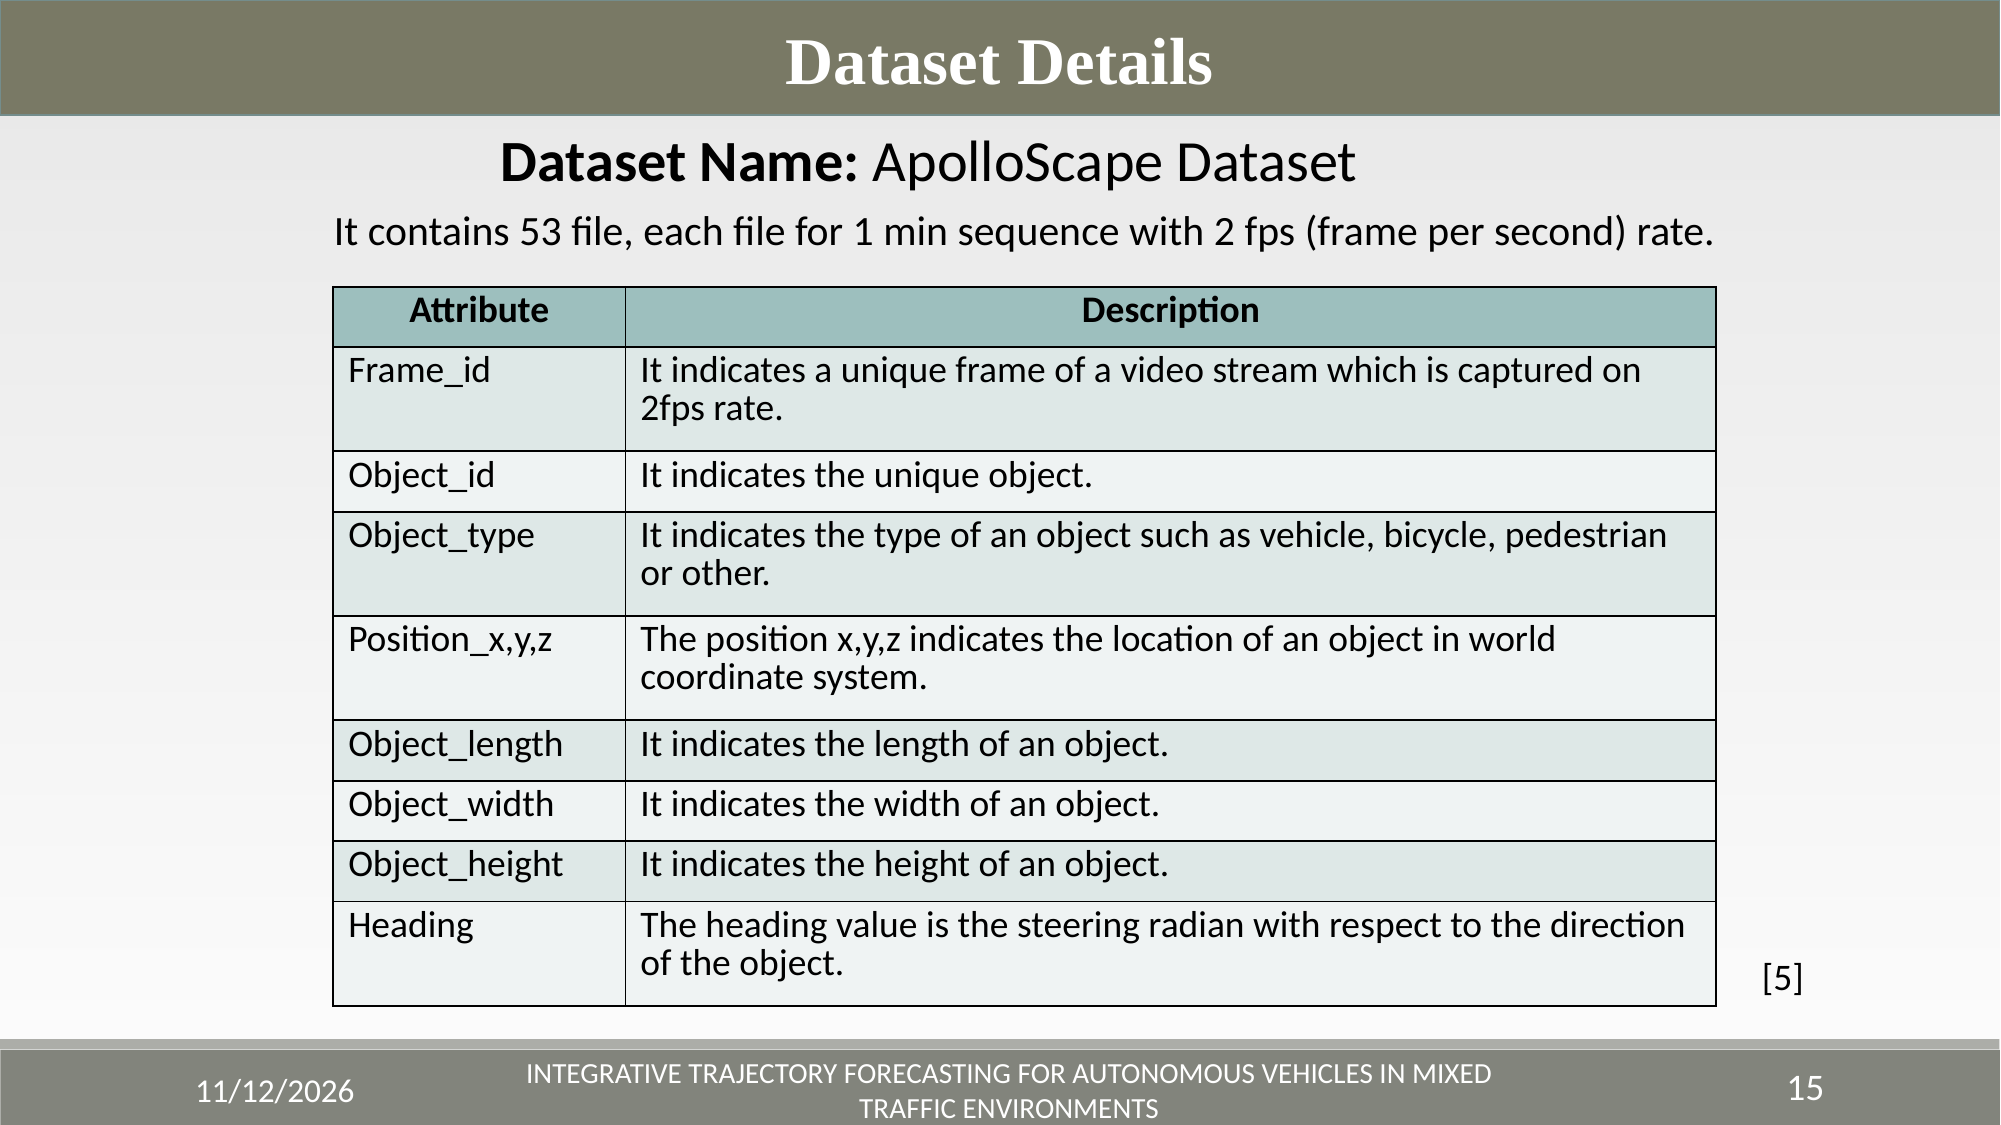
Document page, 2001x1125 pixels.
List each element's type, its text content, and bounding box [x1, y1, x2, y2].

slide_number 15 [1624, 1055, 1840, 1116]
table_cell Frame_id [334, 348, 625, 450]
text_box It contains 53 file, each file for 1 min sequence with 2 fps (frame per second) rate. [152, 196, 1897, 307]
table_cell It indicates the type of an object such as vehicle, bicycle, pedestrian or other. [626, 513, 1715, 615]
text_box [5] [1747, 945, 1840, 1005]
table_cell It indicates the unique object. [626, 452, 1715, 511]
table_cell The heading value is the steering radian with respect to the direction of the object. [626, 902, 1715, 1005]
text_box Dataset Details [0, 0, 2000, 116]
table_cell Object_type [334, 513, 625, 615]
table_cell Object_height [334, 842, 625, 901]
table_cell It indicates the height of an object. [626, 842, 1715, 901]
footer Integrative Trajectory Forecasting for Autonomous Vehicles in Mixed Traffic Environments [507, 1059, 1511, 1120]
table_header Attribute [334, 307, 625, 346]
table_cell The position x,y,z indicates the location of an object in world coordinate system. [626, 617, 1715, 719]
table_cell It indicates a unique frame of a video stream which is captured on 2fps rate. [626, 348, 1715, 450]
table_cell It indicates the length of an object. [626, 721, 1715, 780]
table_header Description [626, 307, 1715, 346]
table_cell It indicates the width of an object. [626, 782, 1715, 840]
text_box Dataset Name: ApolloScape Dataset [485, 116, 1597, 196]
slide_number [180, 1059, 507, 1120]
table_cell Heading [334, 902, 625, 1005]
table_cell Object_length [334, 721, 625, 780]
table_cell Object_width [334, 782, 625, 840]
table_cell Object_id [334, 452, 625, 511]
table_cell Position_x,y,z [334, 617, 625, 719]
